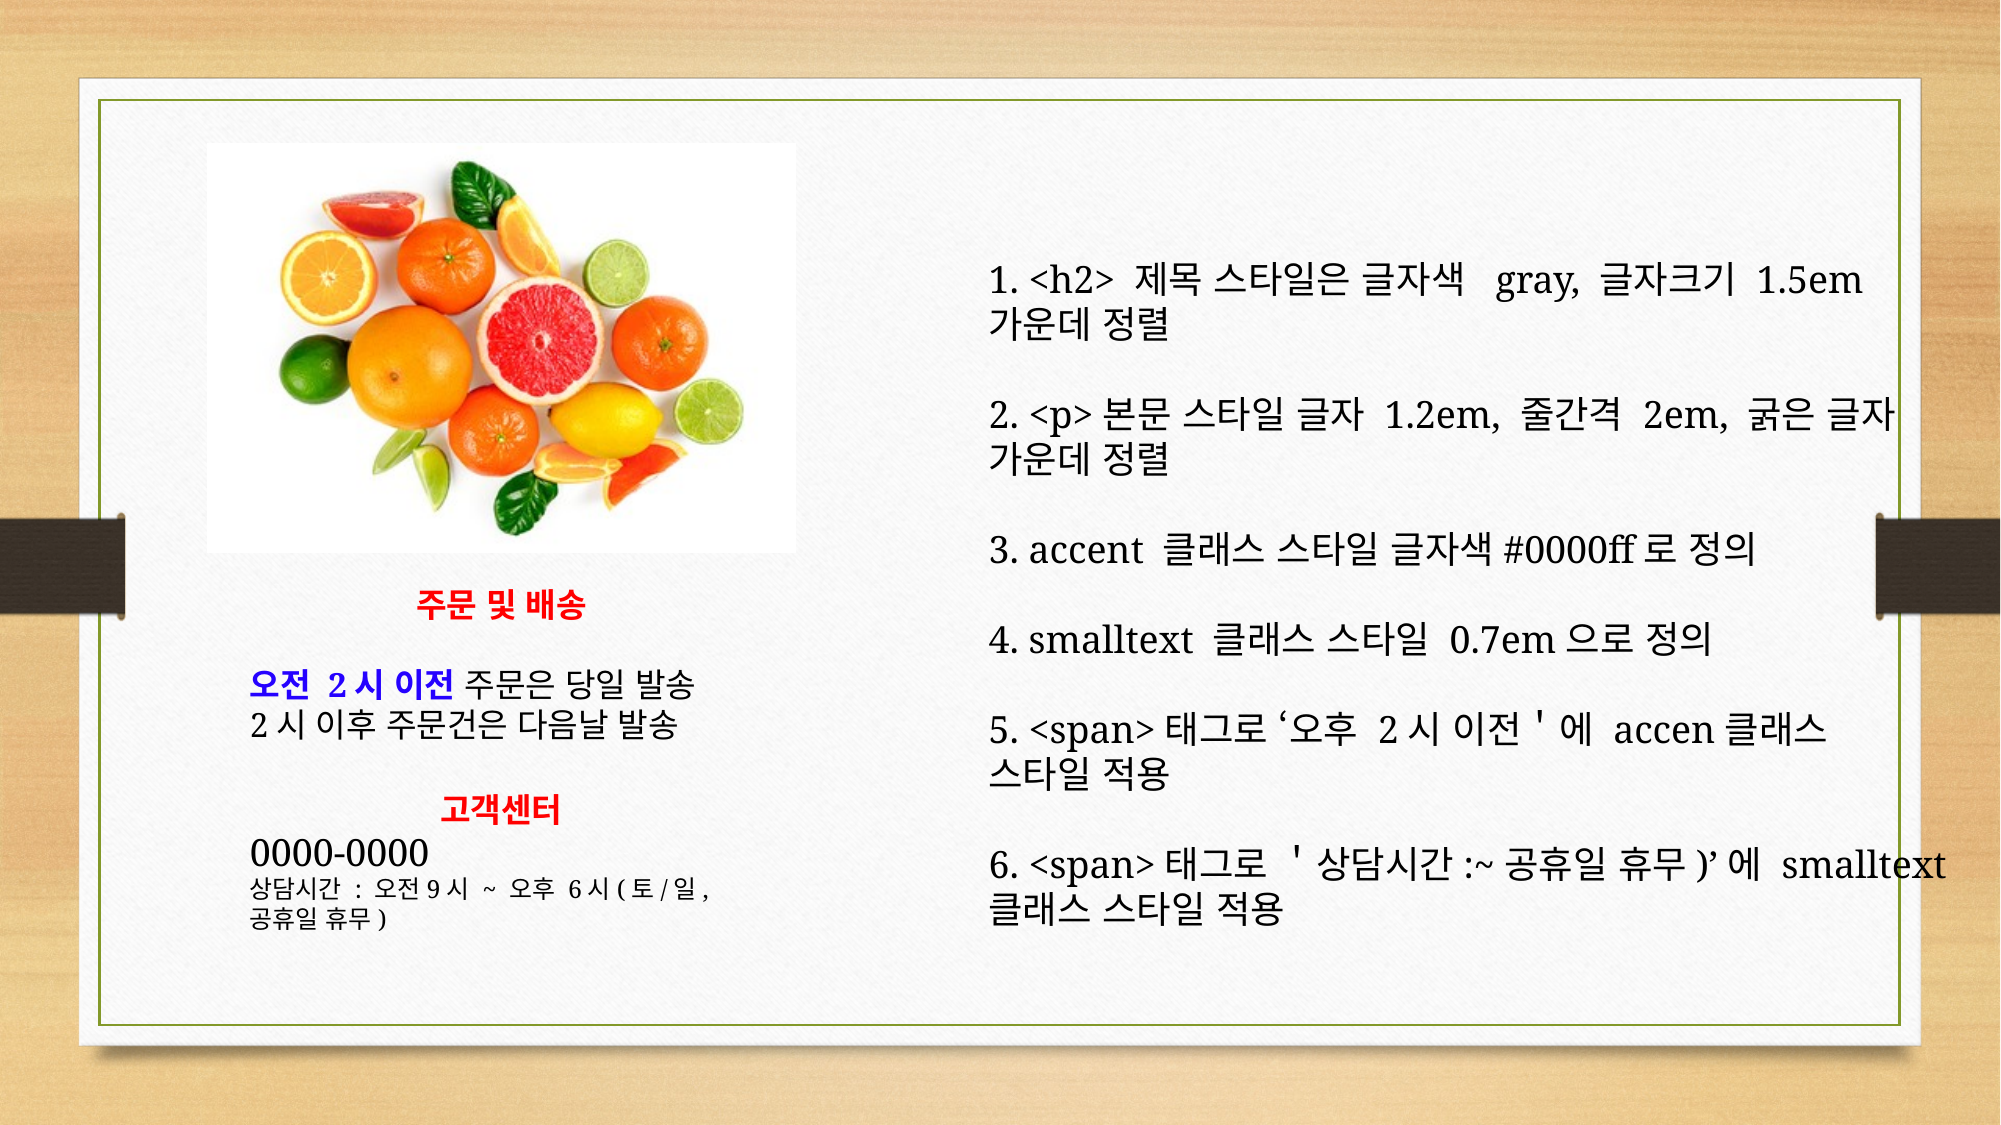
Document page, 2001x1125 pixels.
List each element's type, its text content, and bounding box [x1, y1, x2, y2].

text_box 1. <h2> 제목 스타일은 글자색 gray, 글자크기 1.5em 가운데 정렬 2. <p>본문 스타일 글자 1.2em, 줄간격 2em, 굵은 글자 가운데 정렬 3. accent 클래스 스타일 글자색#0000ff로 정의 4. smalltext 클래스 스타일 0.7em으로 정의 5. <span>태그로 ‘오후 2시 이전＇에 accen클래스 스타일 적용 6. <span>태그로 ＇상담시간:~공휴일 휴무)’에 smalltext 클래스 스타일 적용 [973, 249, 1962, 939]
text_box 주문 및 배송 오전 2시 이전 주문은 당일 발송 2시 이후 주문건은 다음날 발송 고객센터 0000-0000 상담시간 : 오전9시 ~ 오후 6시(토/일, 공휴일 휴무) [235, 553, 768, 942]
picture [0, 0, 2001, 1125]
